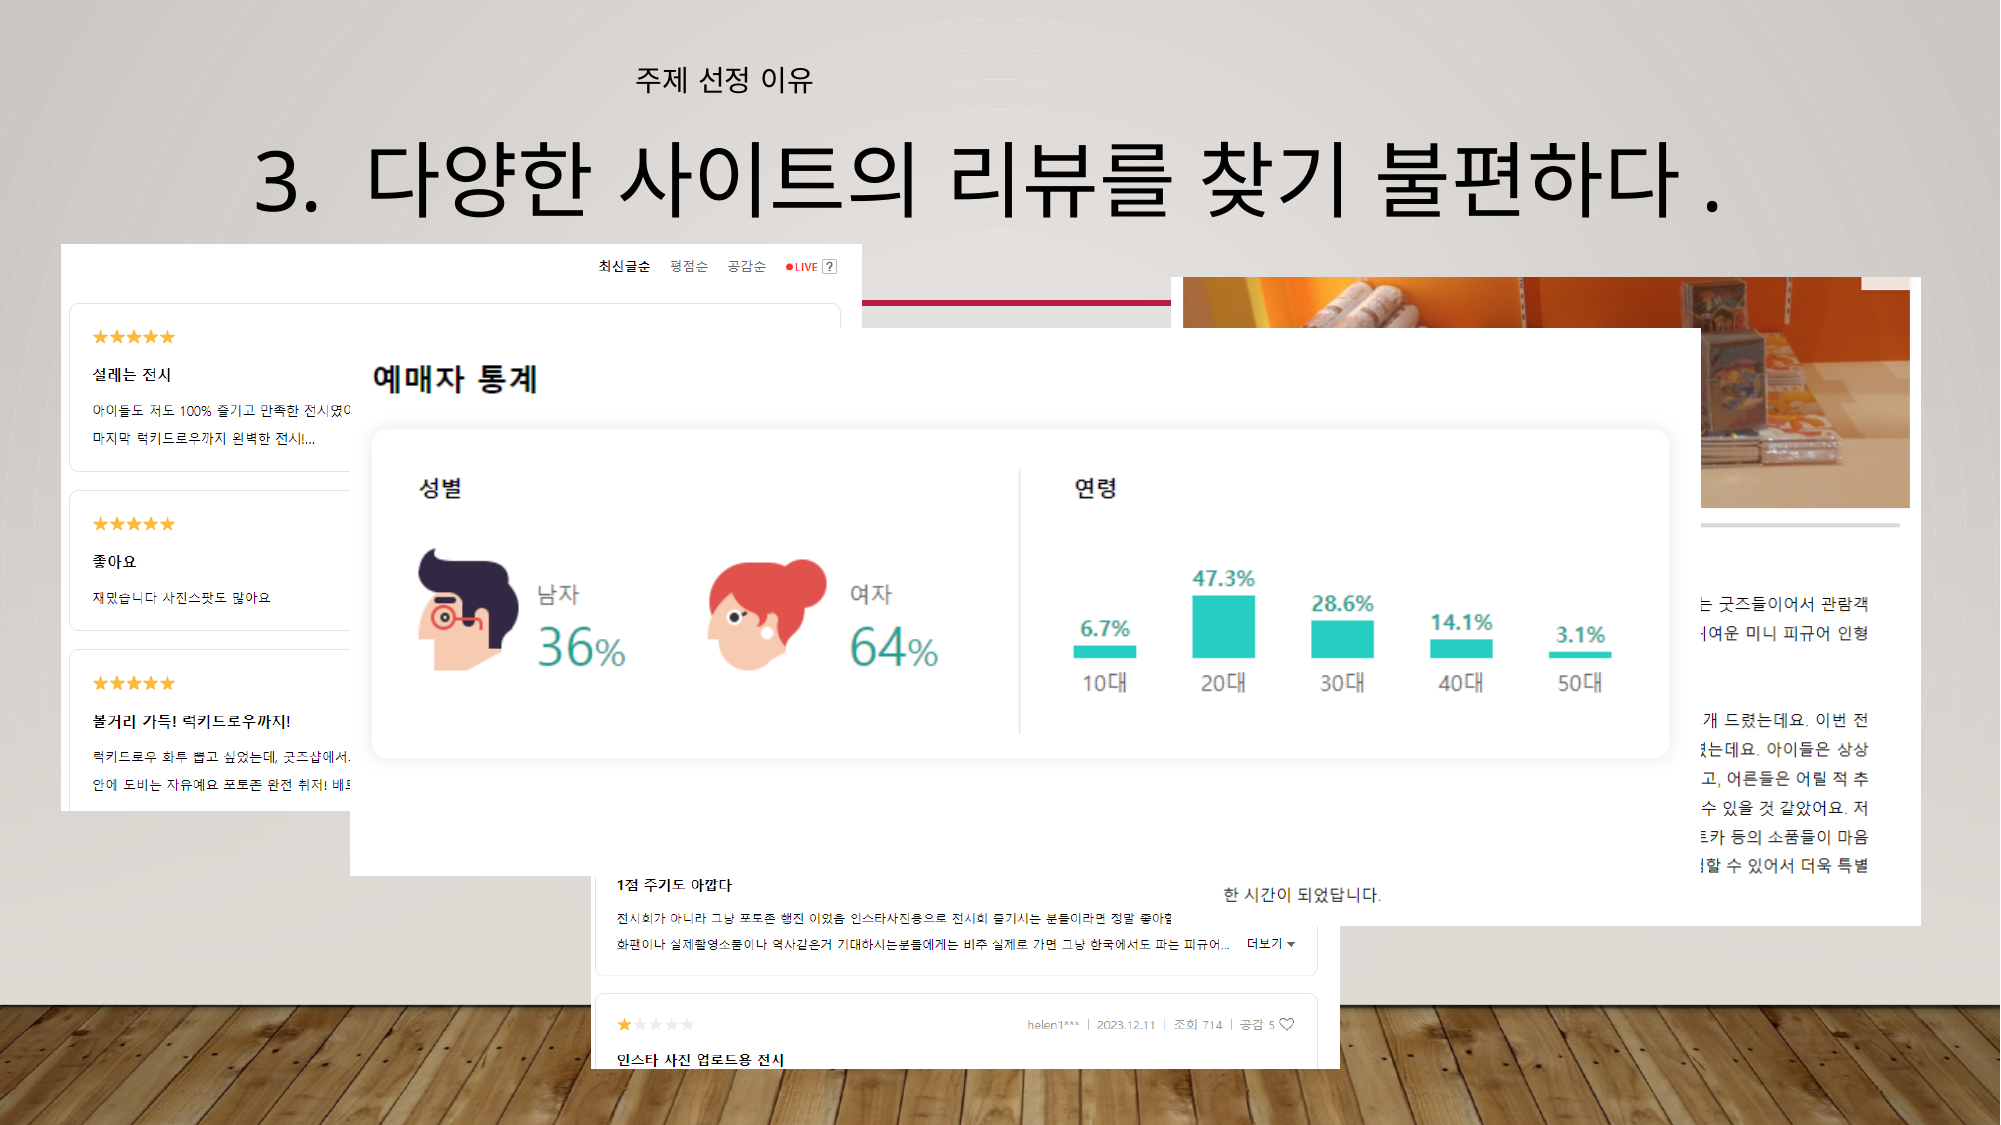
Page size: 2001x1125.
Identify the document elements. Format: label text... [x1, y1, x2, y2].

footer 주제 선정 이유 [238, 54, 1213, 105]
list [60, 244, 862, 811]
picture [0, 277, 2000, 1125]
title 3. 다양한 사이트의 리뷰를 찾기 불편하다. [238, 131, 1814, 305]
